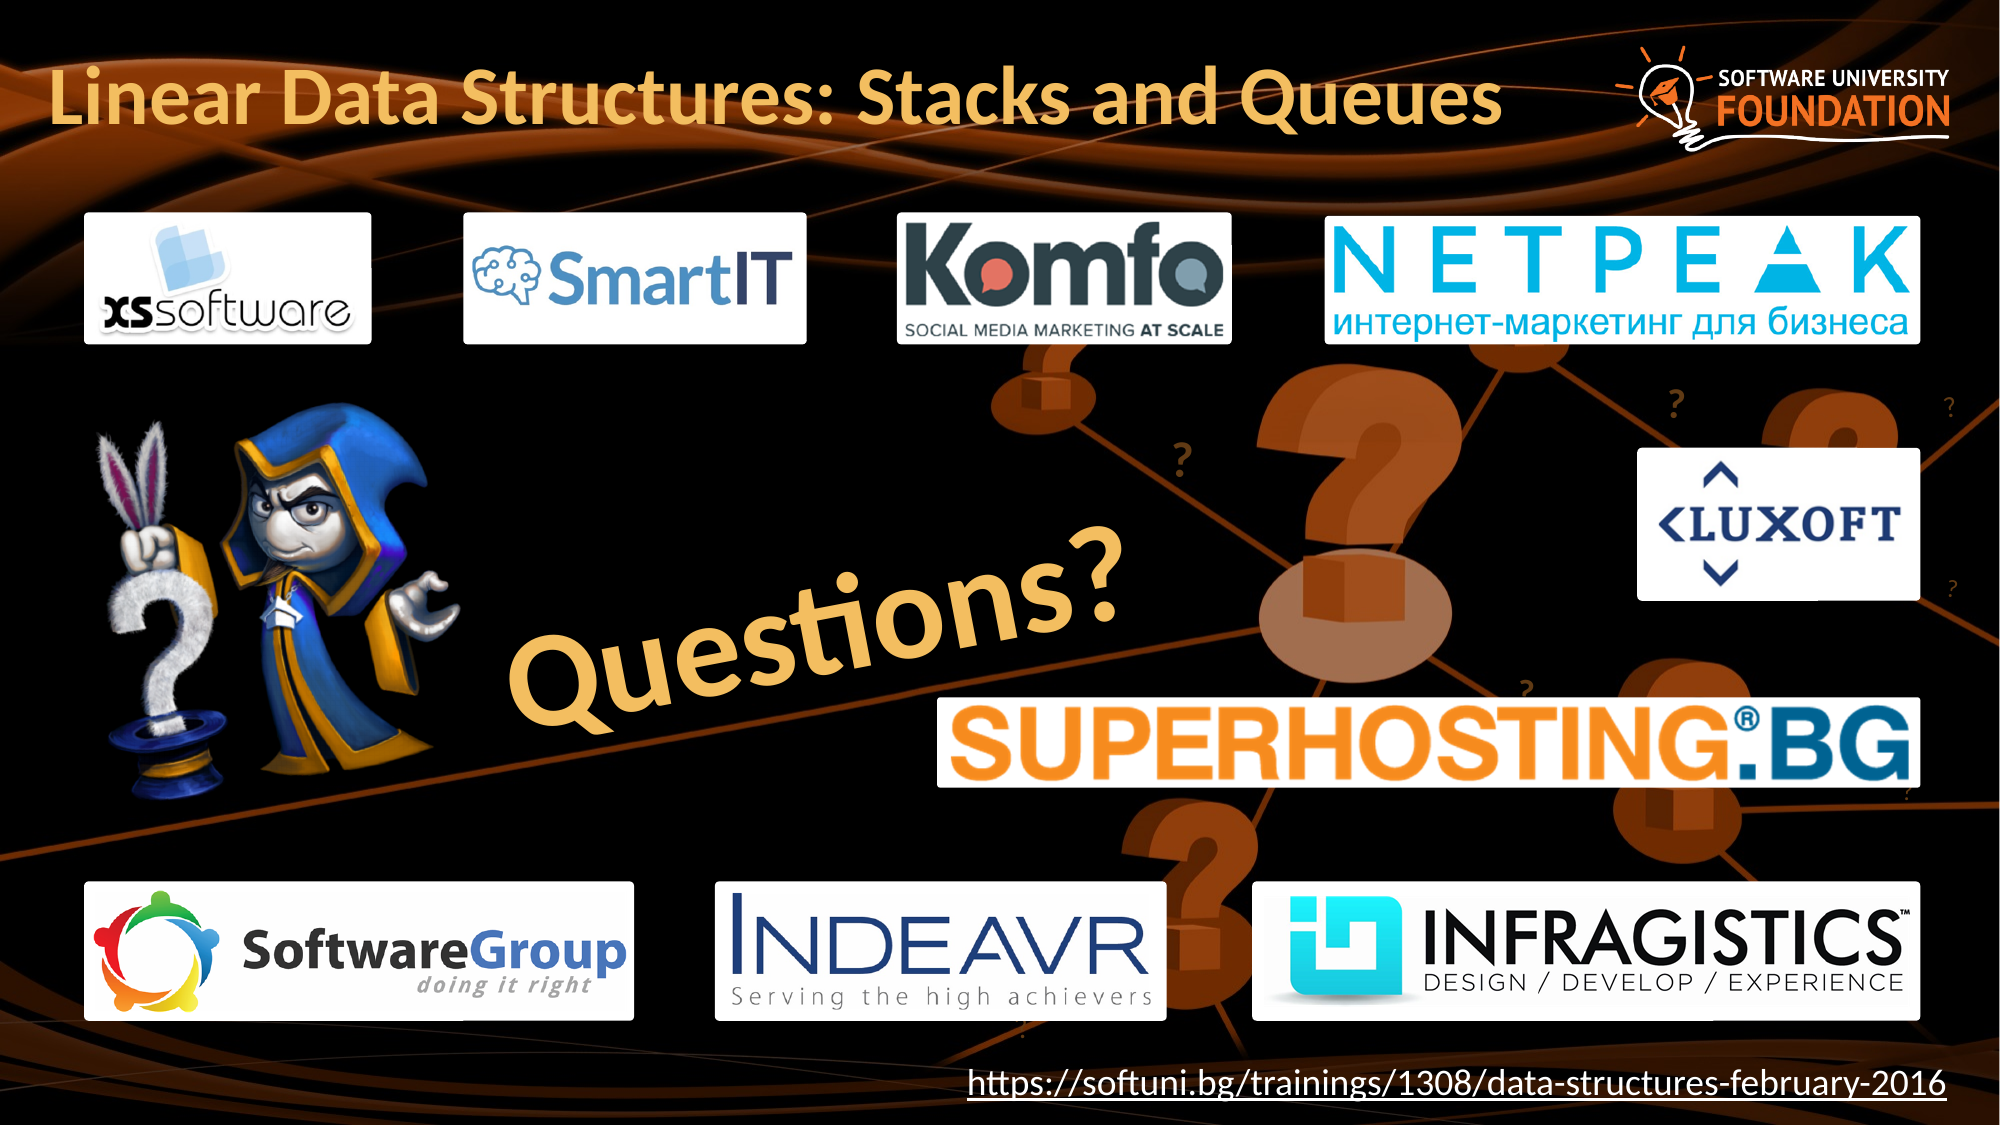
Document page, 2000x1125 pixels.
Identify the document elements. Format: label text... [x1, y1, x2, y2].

picture [0, 0, 2000, 1125]
list https://softuni.bg/trainings/1308/data-structures-february-2016 [250, 1050, 1971, 1110]
title Linear Data Structures: Stacks and Queues [30, 6, 1602, 189]
